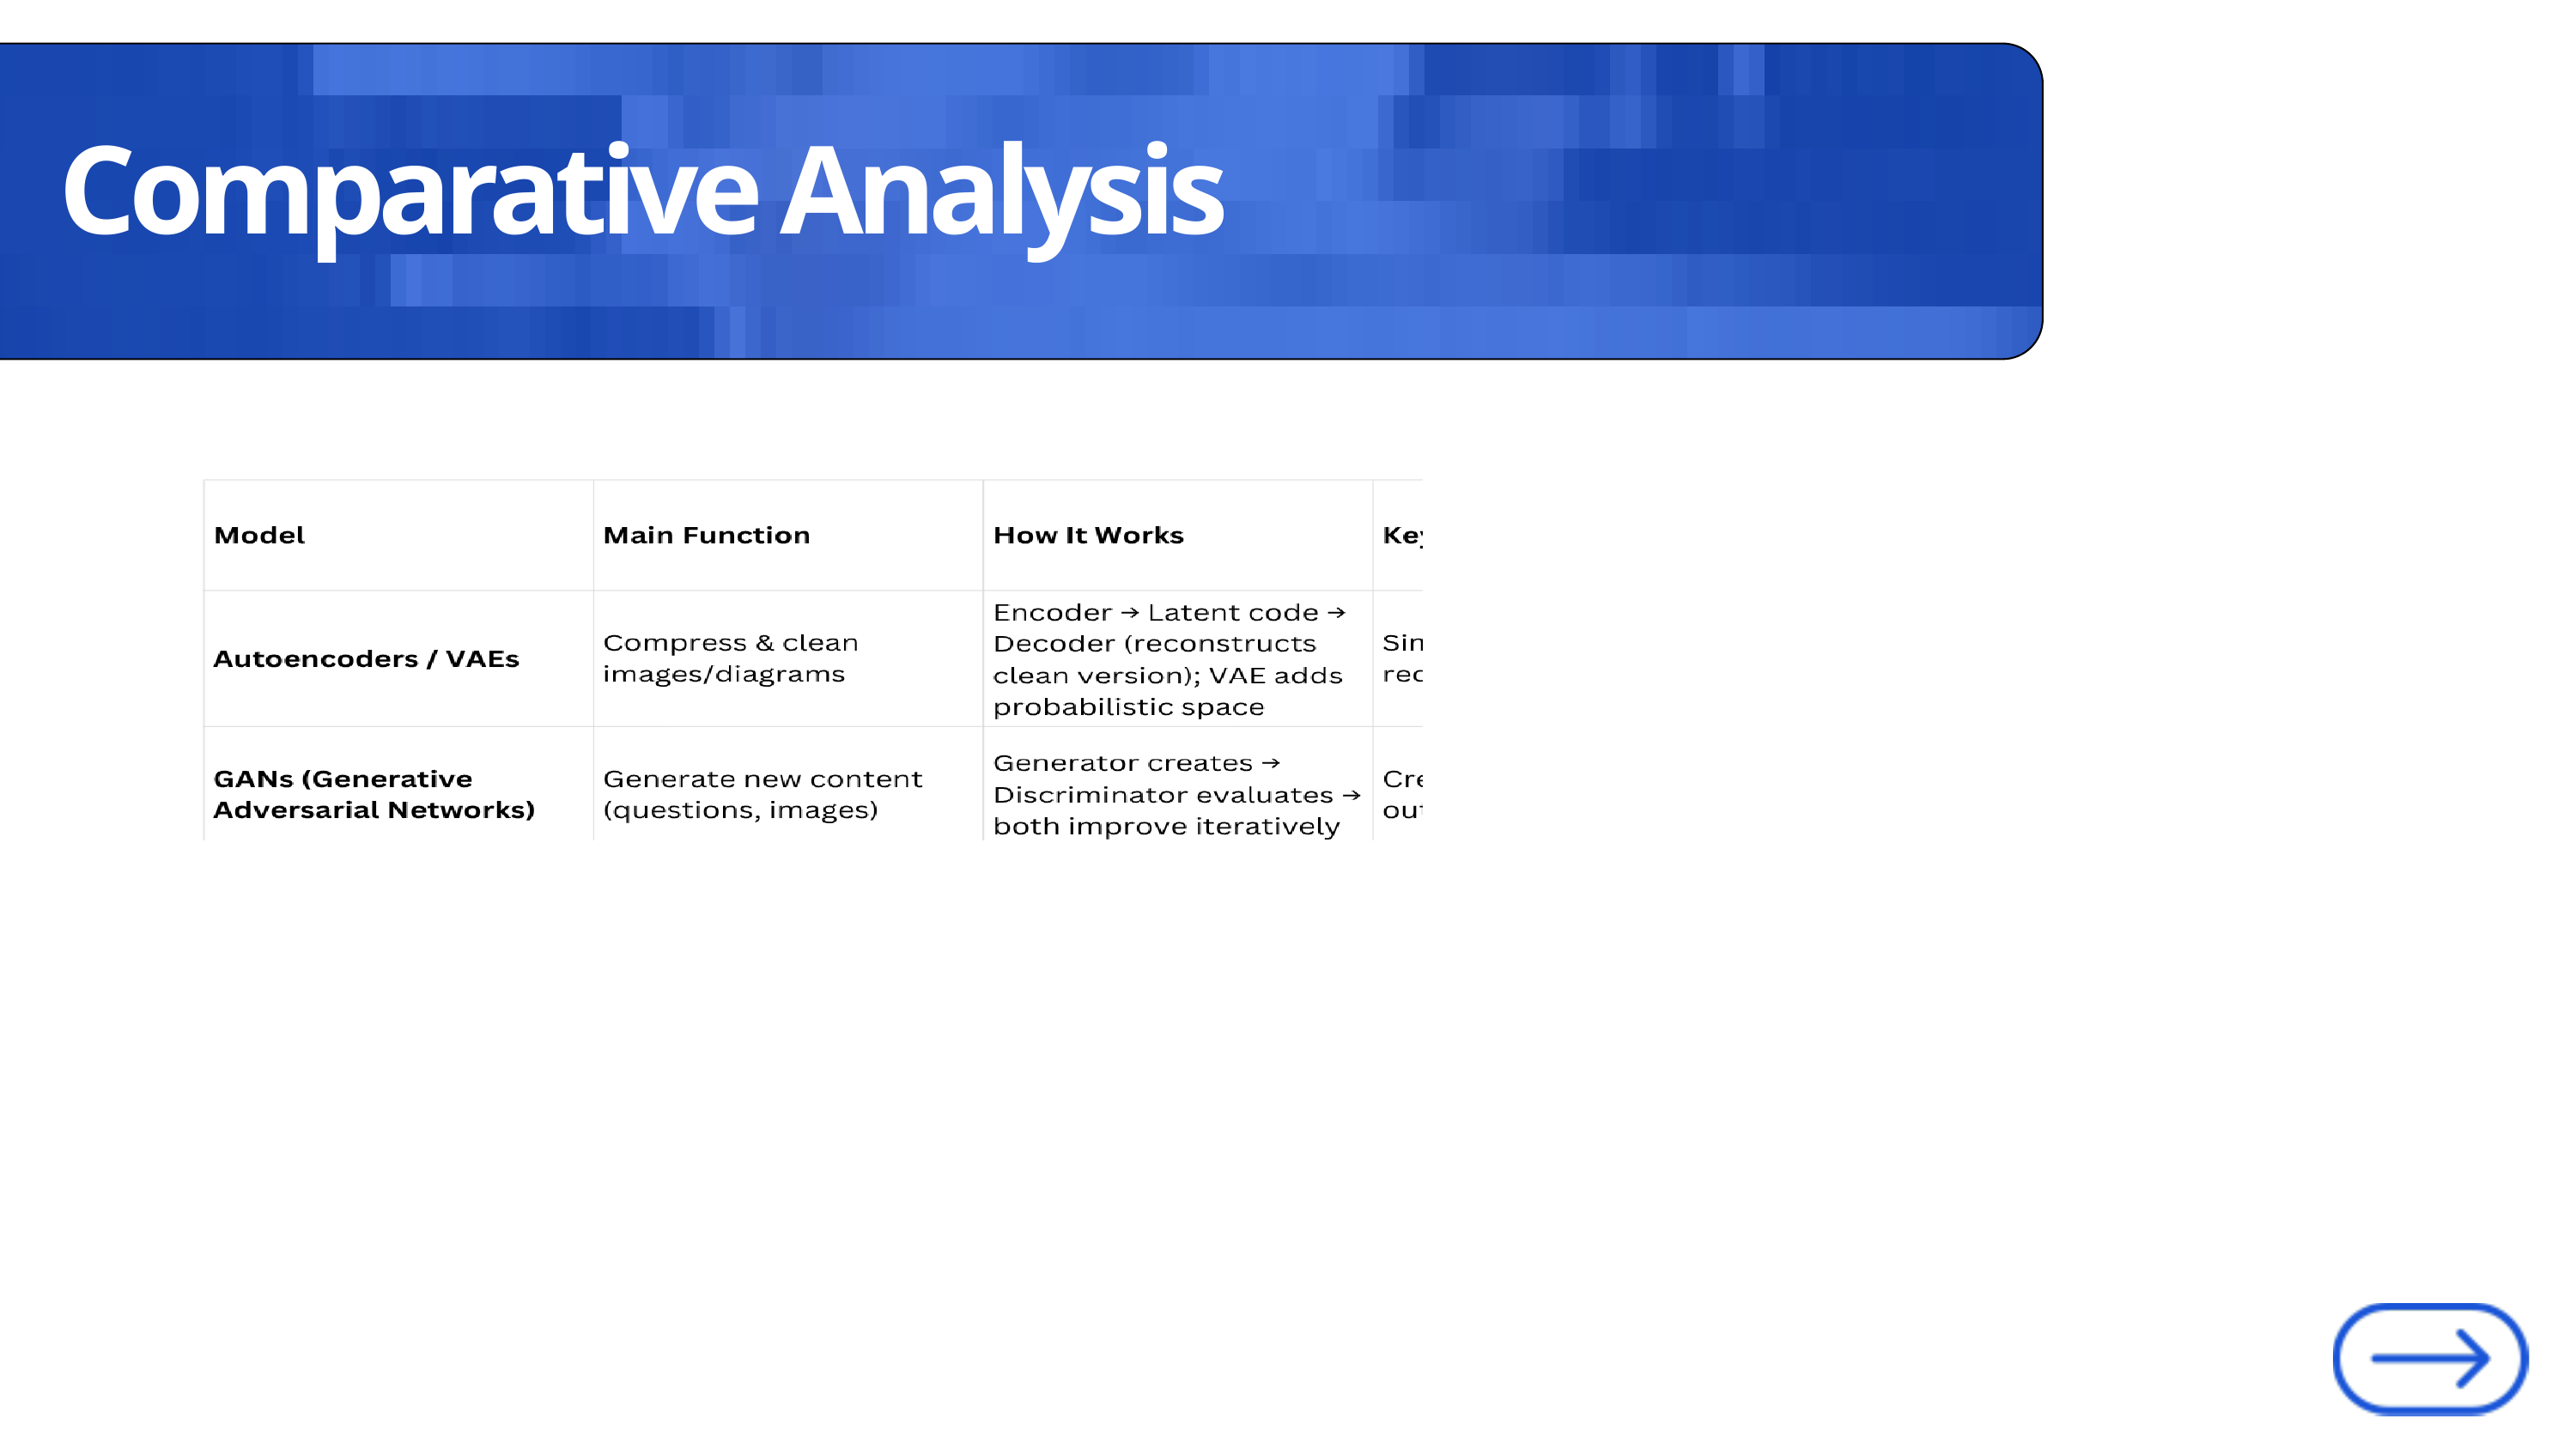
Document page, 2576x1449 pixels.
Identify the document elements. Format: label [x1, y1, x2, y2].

picture [94, 397, 1423, 840]
text_box [0, 43, 2044, 360]
text_box [2333, 1303, 2530, 1416]
